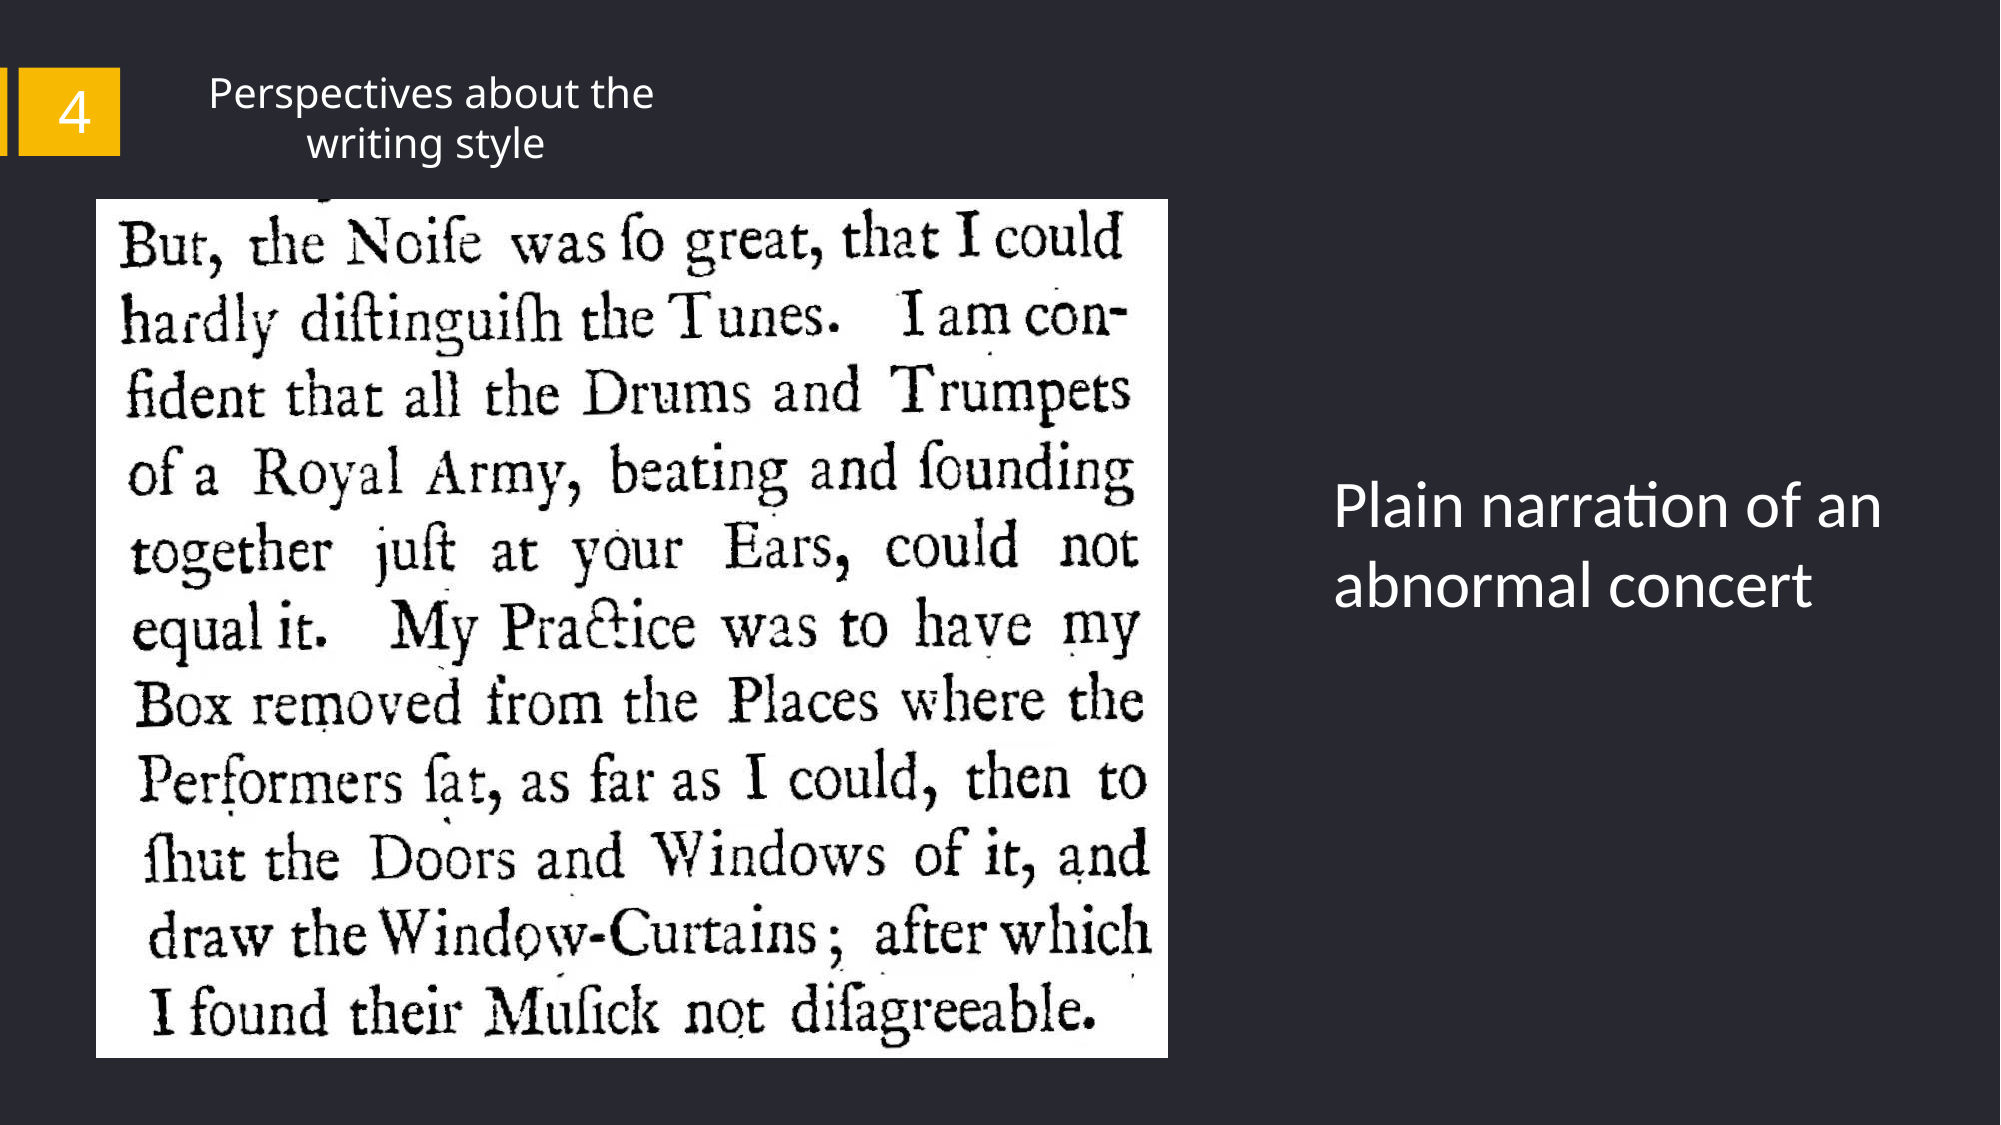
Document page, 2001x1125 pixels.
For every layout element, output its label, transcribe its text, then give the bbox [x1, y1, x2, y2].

text_box Plain narration of an abnormal concert [1318, 453, 1904, 629]
text_box [0, 67, 8, 157]
text_box [18, 67, 121, 157]
text_box Perspectives about the writing style [134, 59, 729, 175]
text_box 4 [43, 67, 89, 153]
picture [96, 199, 1168, 1058]
